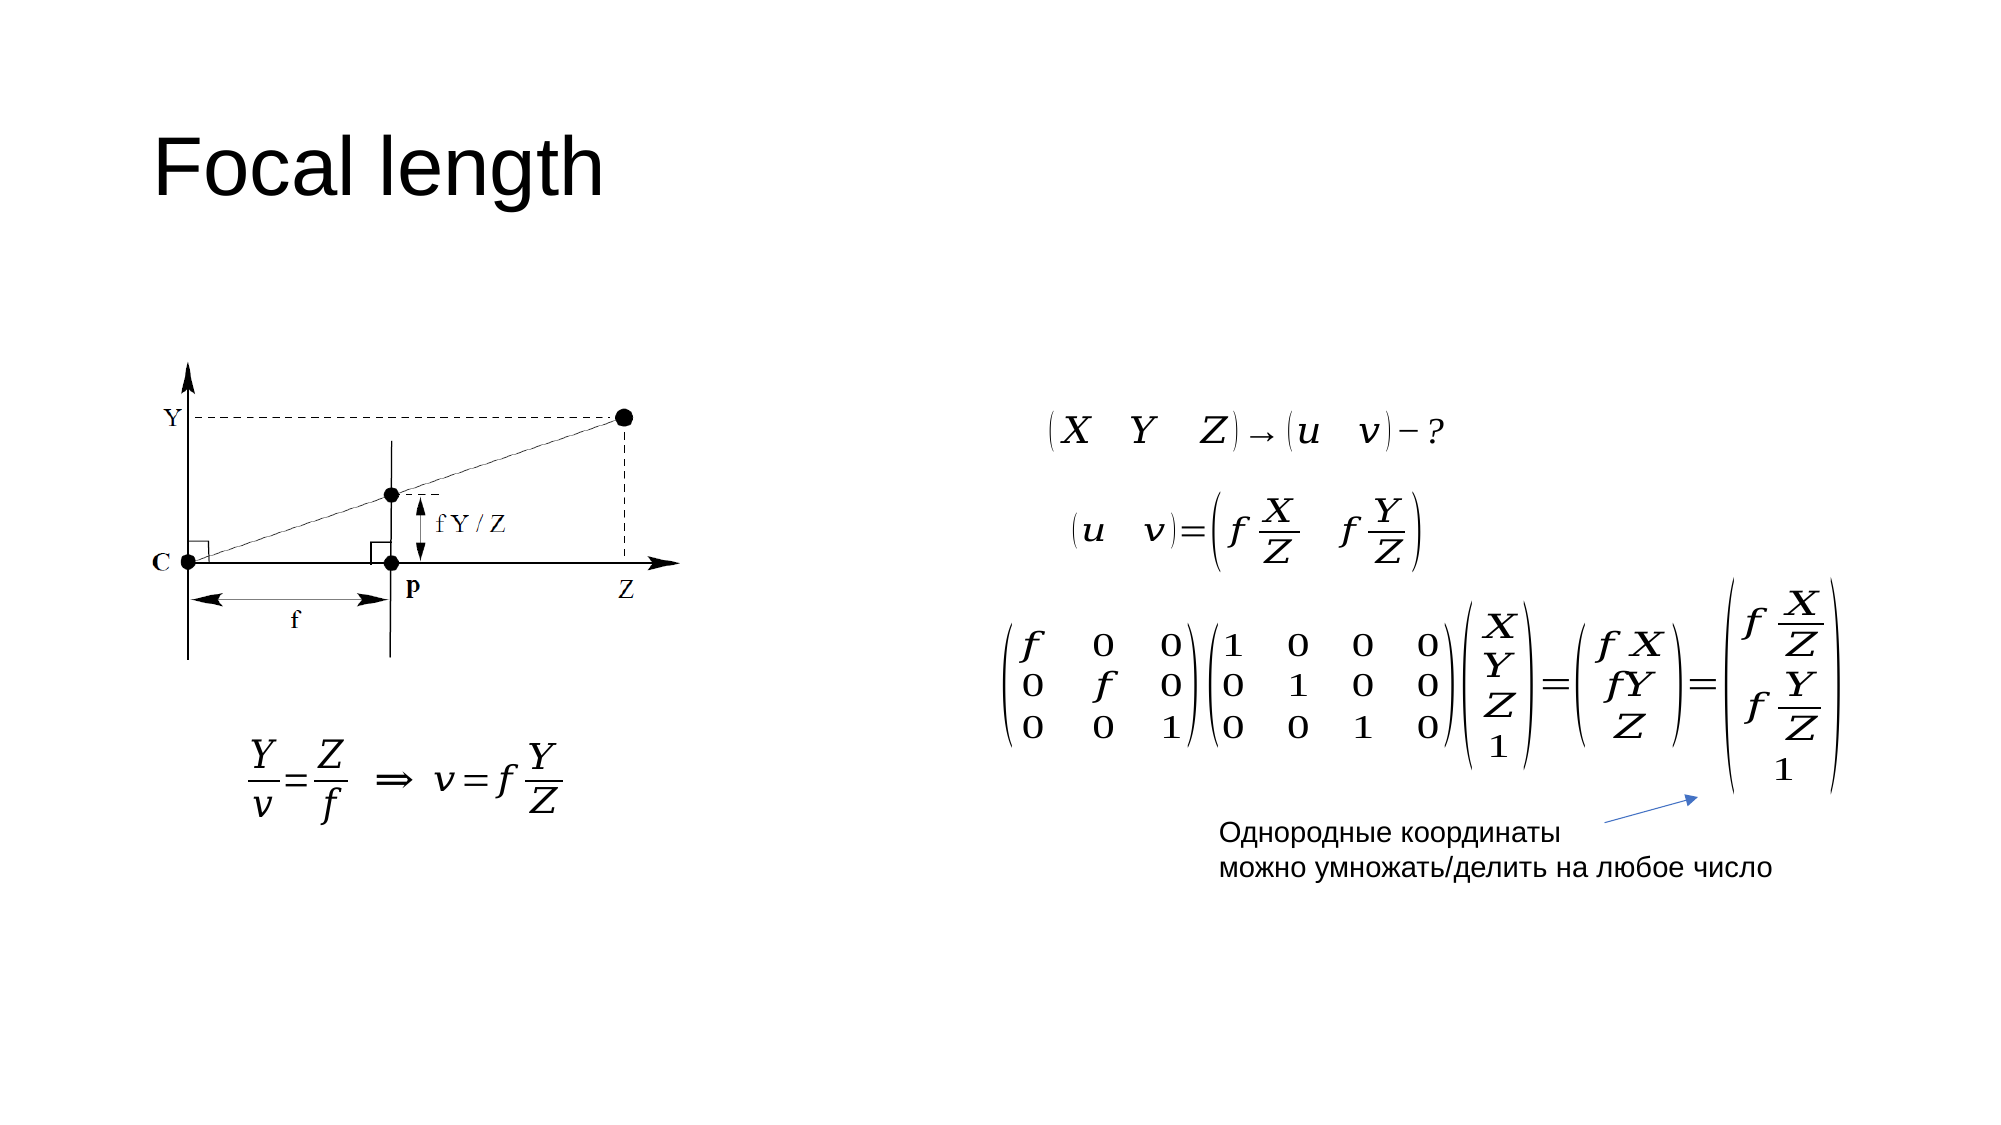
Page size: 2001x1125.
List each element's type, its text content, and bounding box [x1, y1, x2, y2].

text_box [1604, 797, 1698, 823]
text_box Однородные координаты можно умножать/делить на любое число [1204, 806, 1825, 891]
picture [121, 310, 694, 734]
title Focal length [137, 59, 1863, 278]
